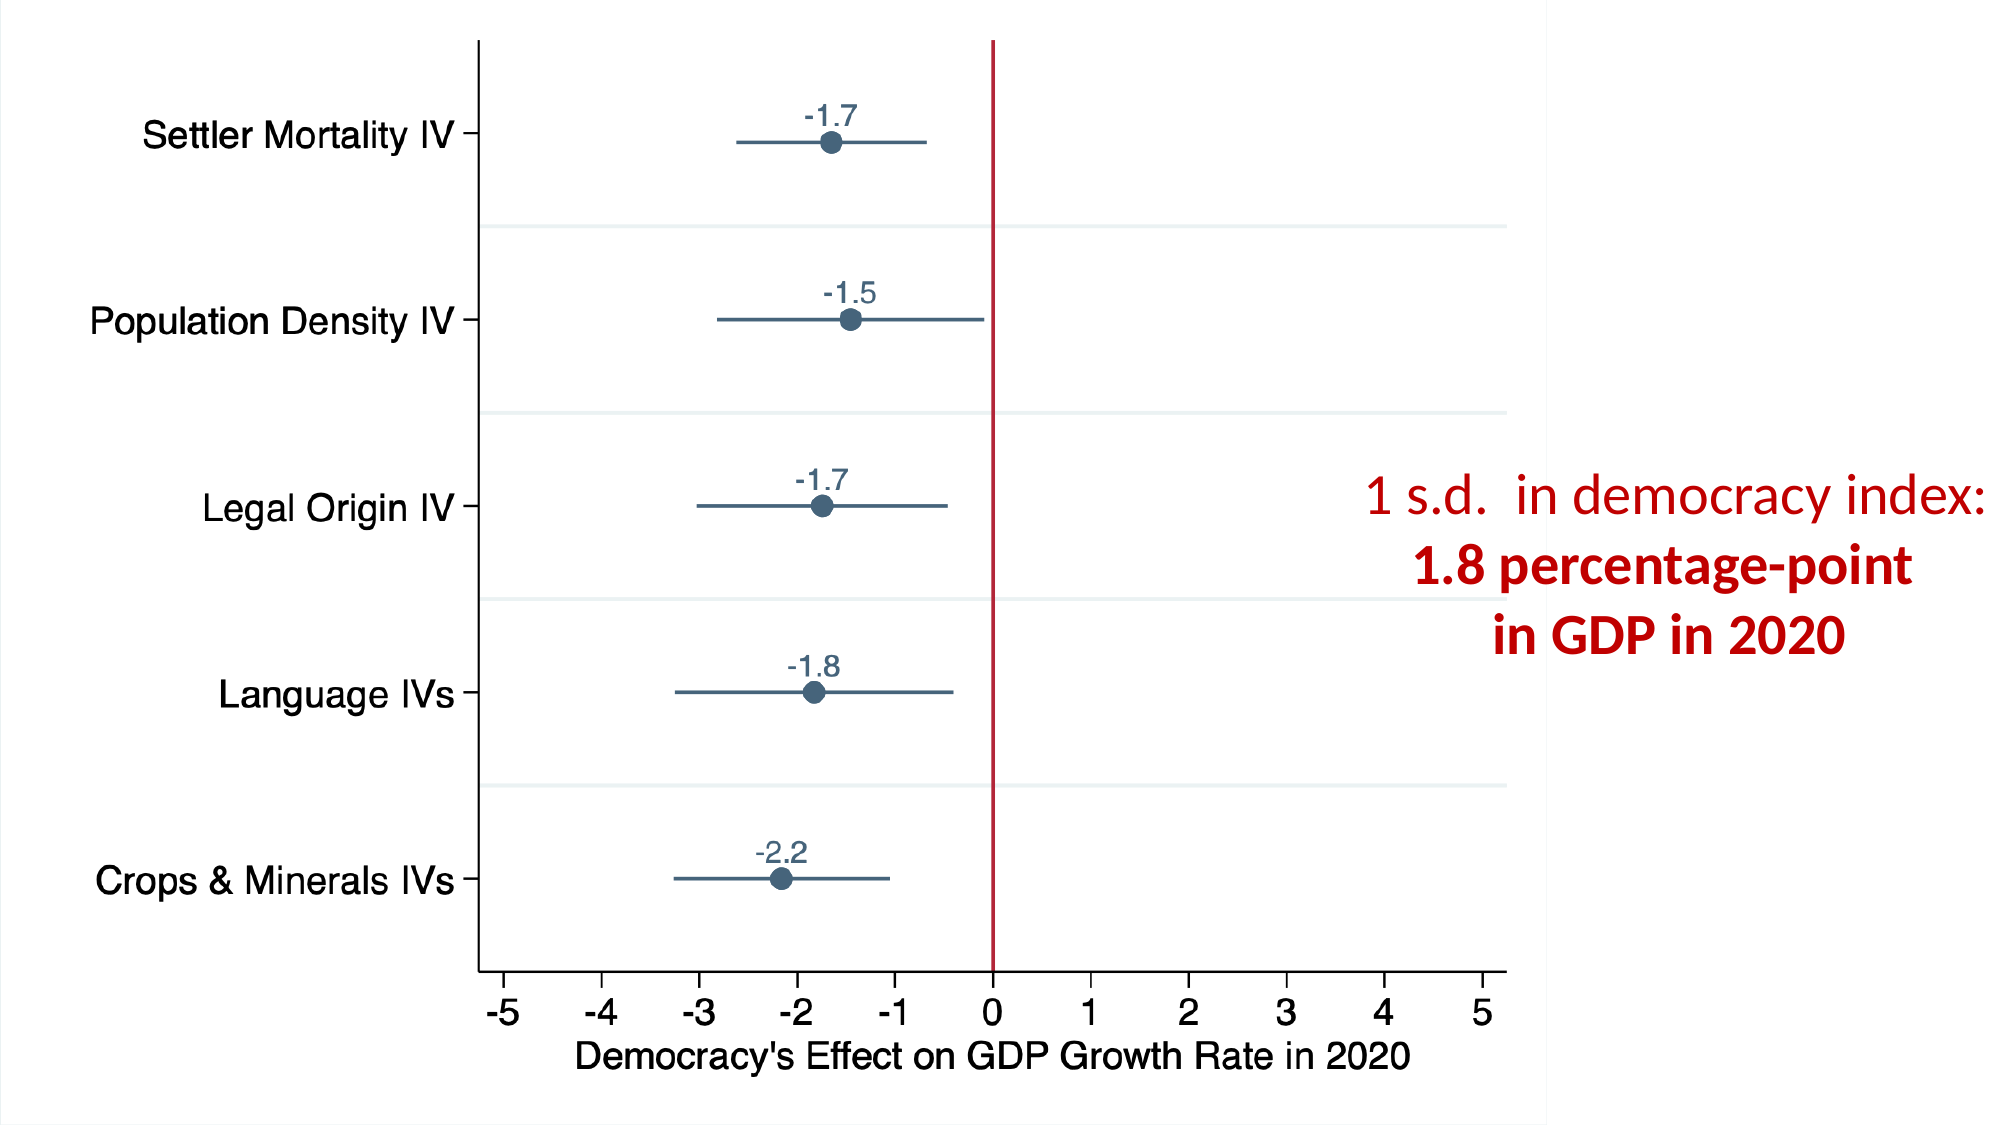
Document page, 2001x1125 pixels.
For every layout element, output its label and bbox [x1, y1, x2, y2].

picture [0, 0, 1547, 1125]
